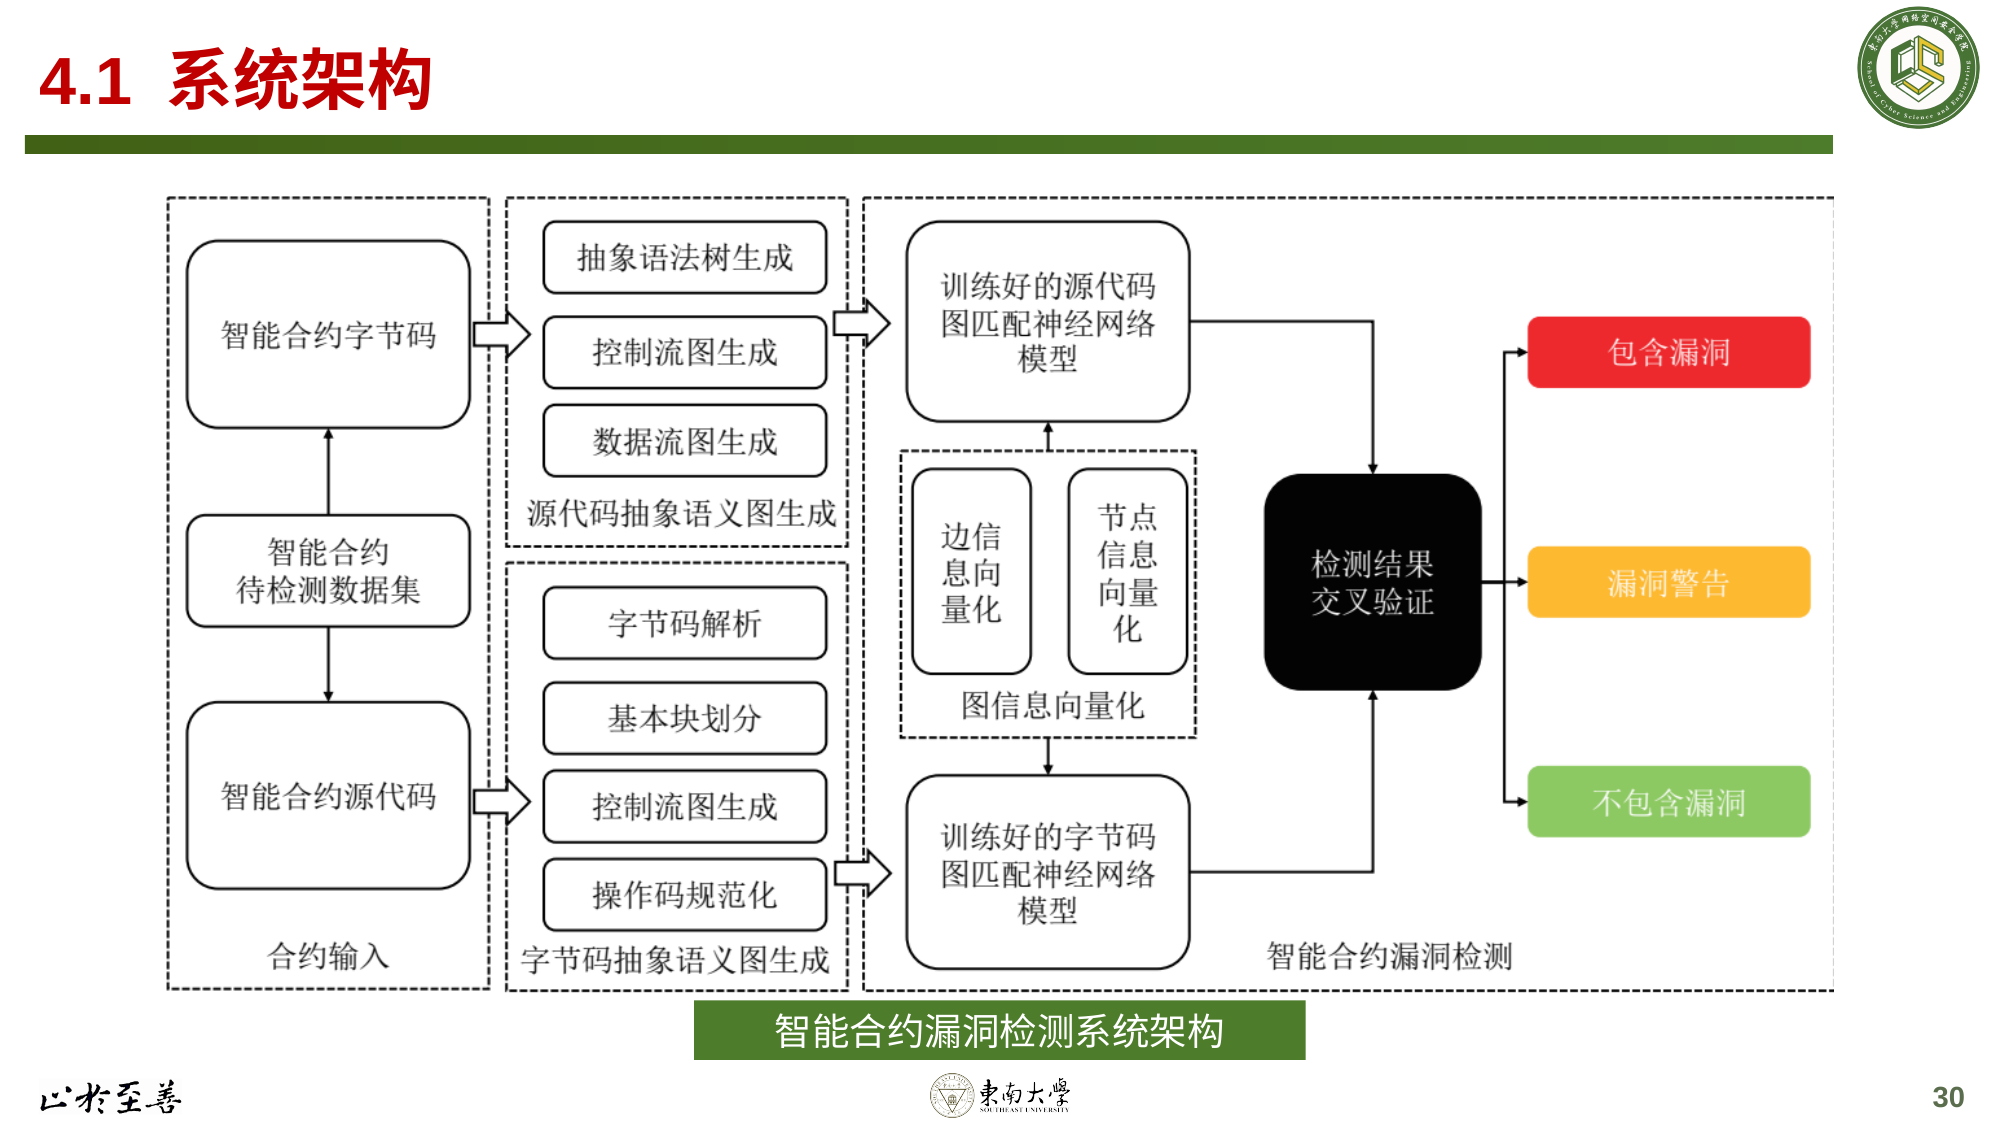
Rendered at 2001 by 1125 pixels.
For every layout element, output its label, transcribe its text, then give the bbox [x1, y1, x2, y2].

picture [39, 1078, 182, 1115]
title 4.1 系统架构 [24, 27, 1830, 129]
text_box 智能合约漏洞检测系统架构 [694, 1000, 1306, 1060]
picture [166, 196, 1834, 993]
picture [1855, 4, 1981, 130]
picture [930, 1073, 1070, 1118]
